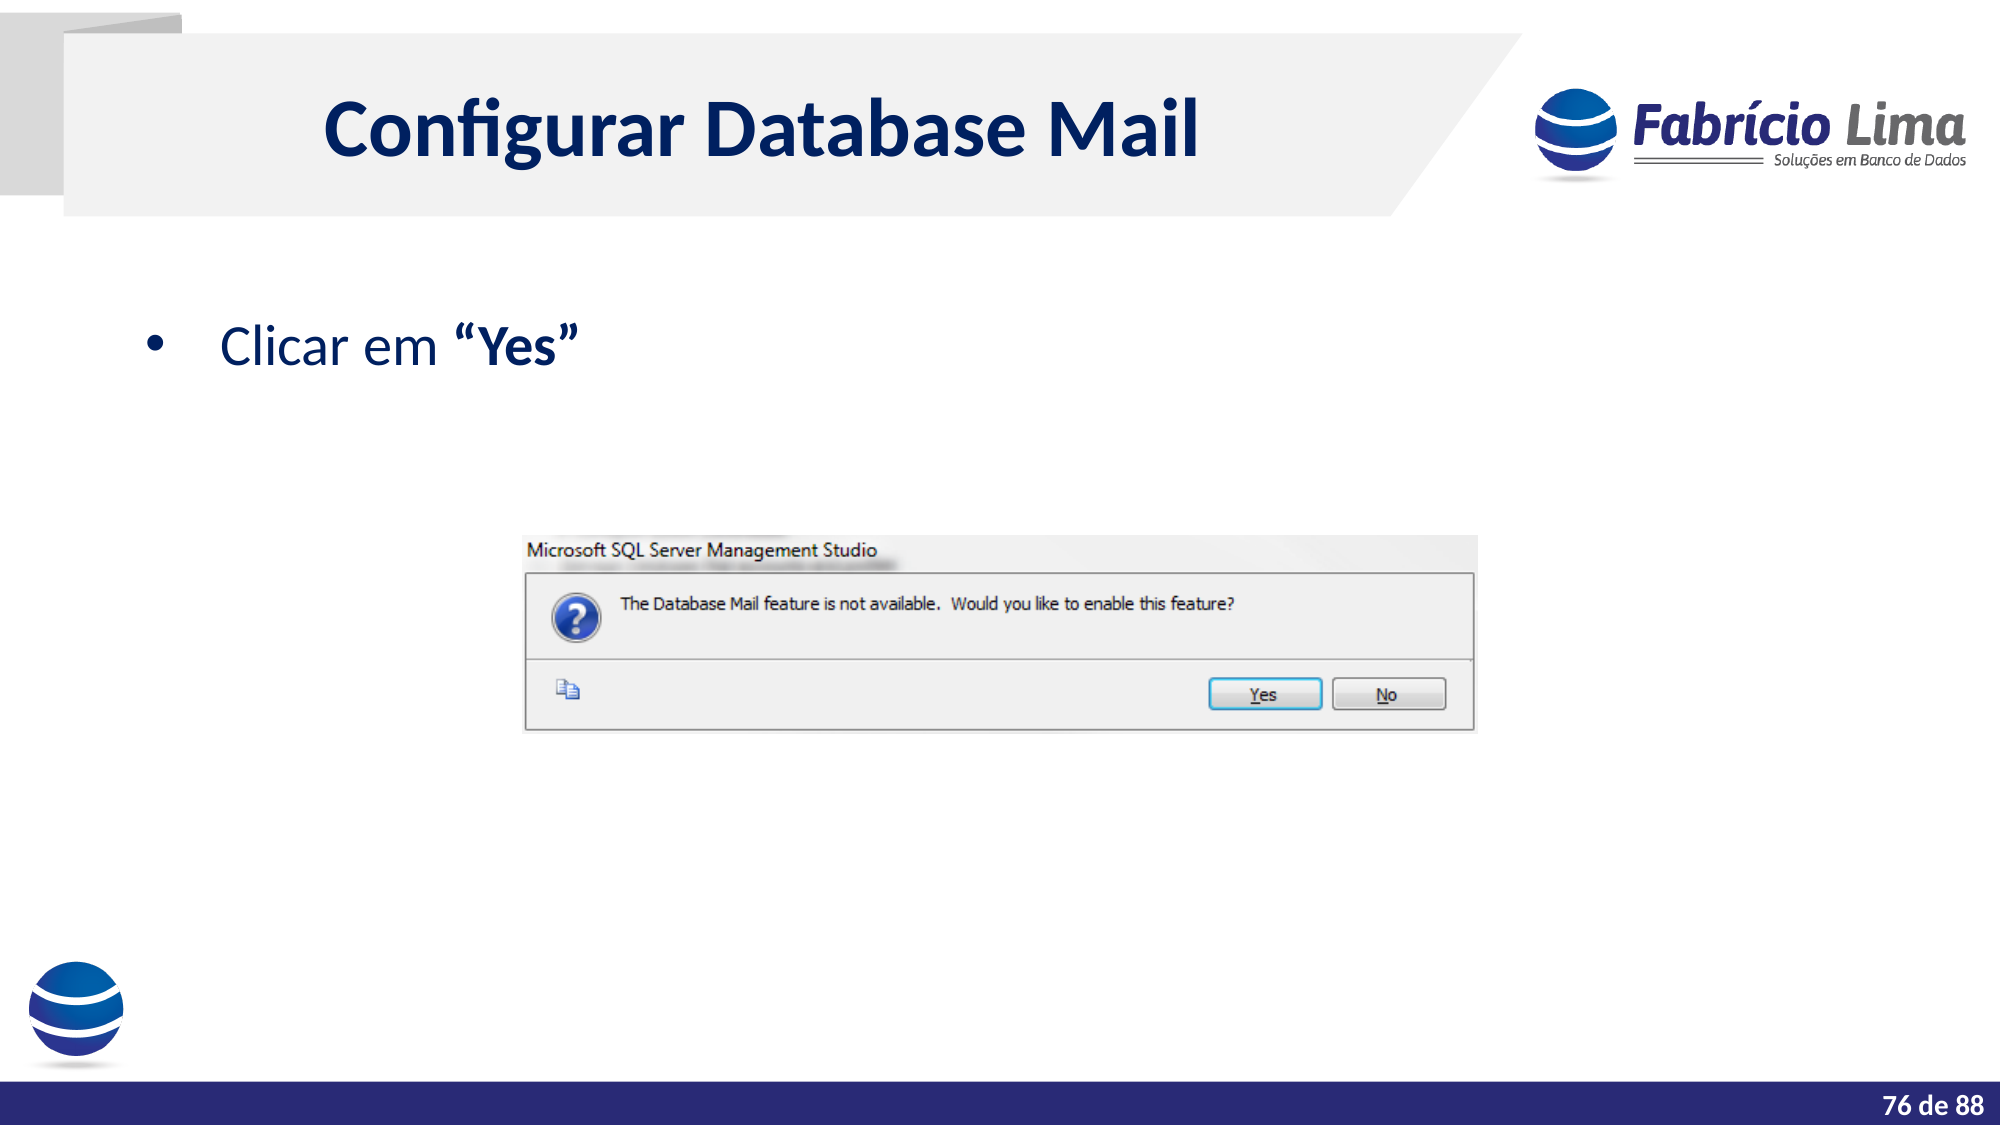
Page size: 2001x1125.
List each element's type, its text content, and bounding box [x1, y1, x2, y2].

text_box Clicar em “Yes” [130, 213, 822, 385]
picture [14, 951, 137, 1082]
picture [1501, 42, 1997, 217]
slide_number 76 de 88 [1718, 1083, 2000, 1125]
picture [522, 535, 1478, 734]
text_box Configurar Database Mail [62, 60, 1390, 187]
